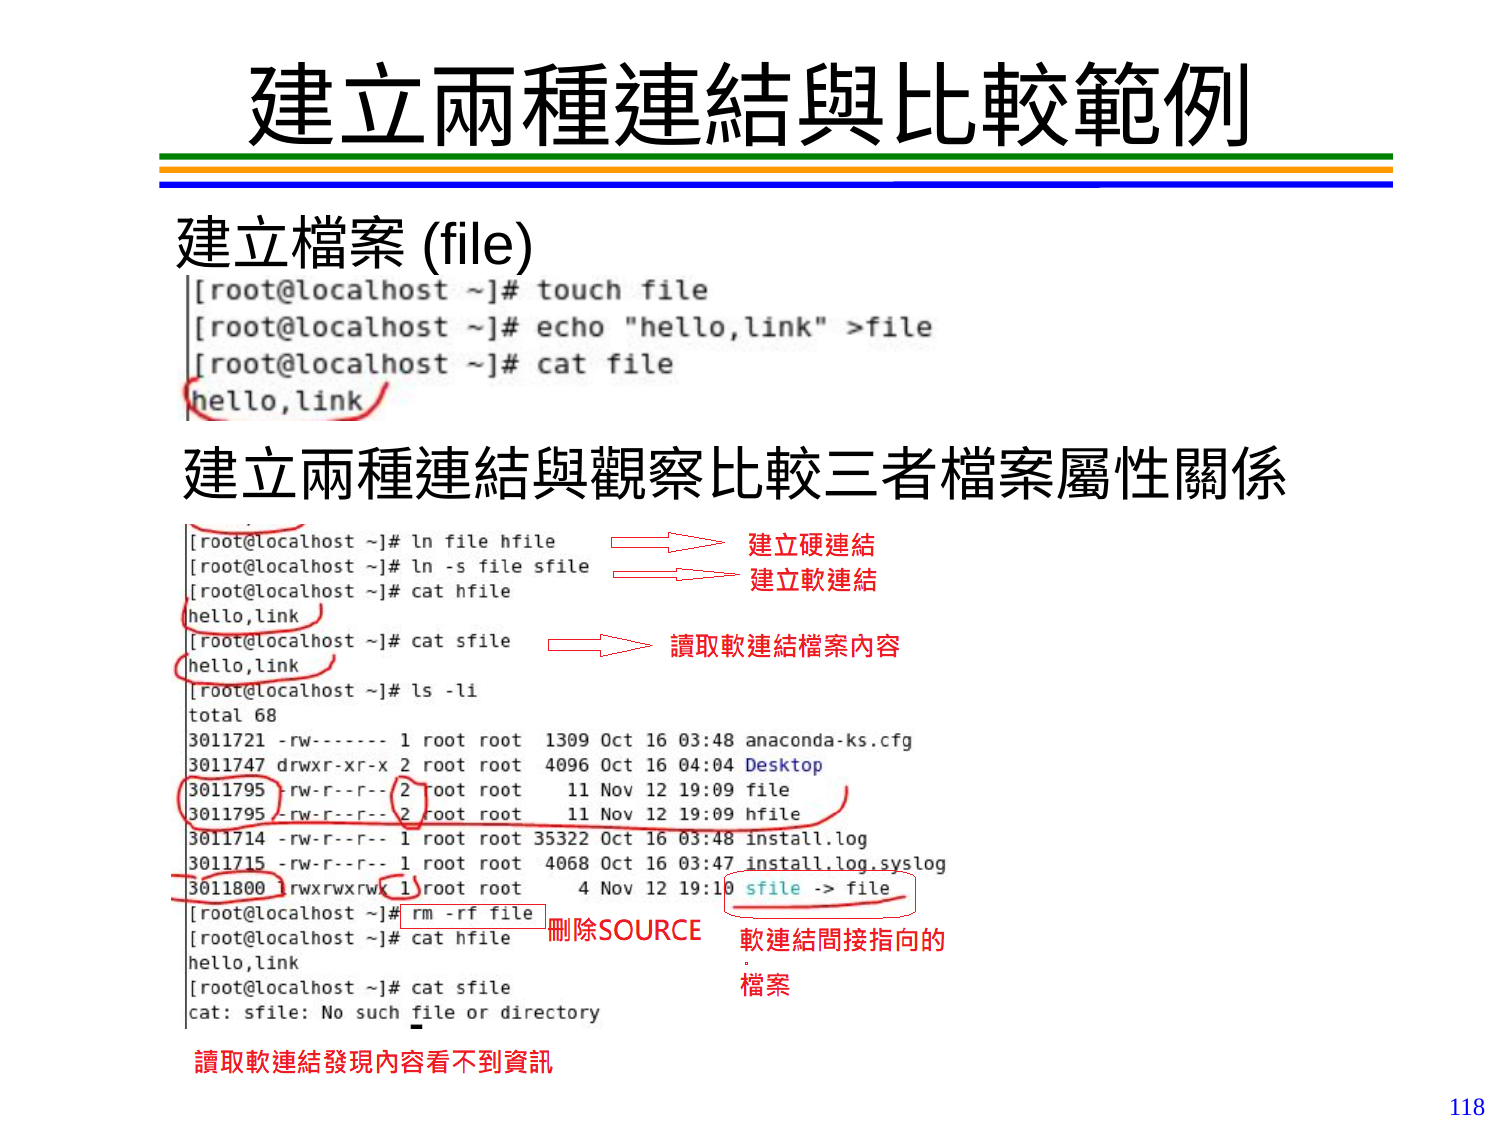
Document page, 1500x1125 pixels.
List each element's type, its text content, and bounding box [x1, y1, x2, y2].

text_box 建立檔案(file) [159, 199, 1109, 274]
text_box 建立兩種連結與觀察比較三者檔案屬性關係 [167, 429, 1388, 514]
title 建立兩種連結與比較範例 [75, 45, 1425, 161]
picture [153, 275, 1163, 421]
picture [170, 523, 1015, 1098]
slide_number 118 [1150, 1082, 1500, 1119]
